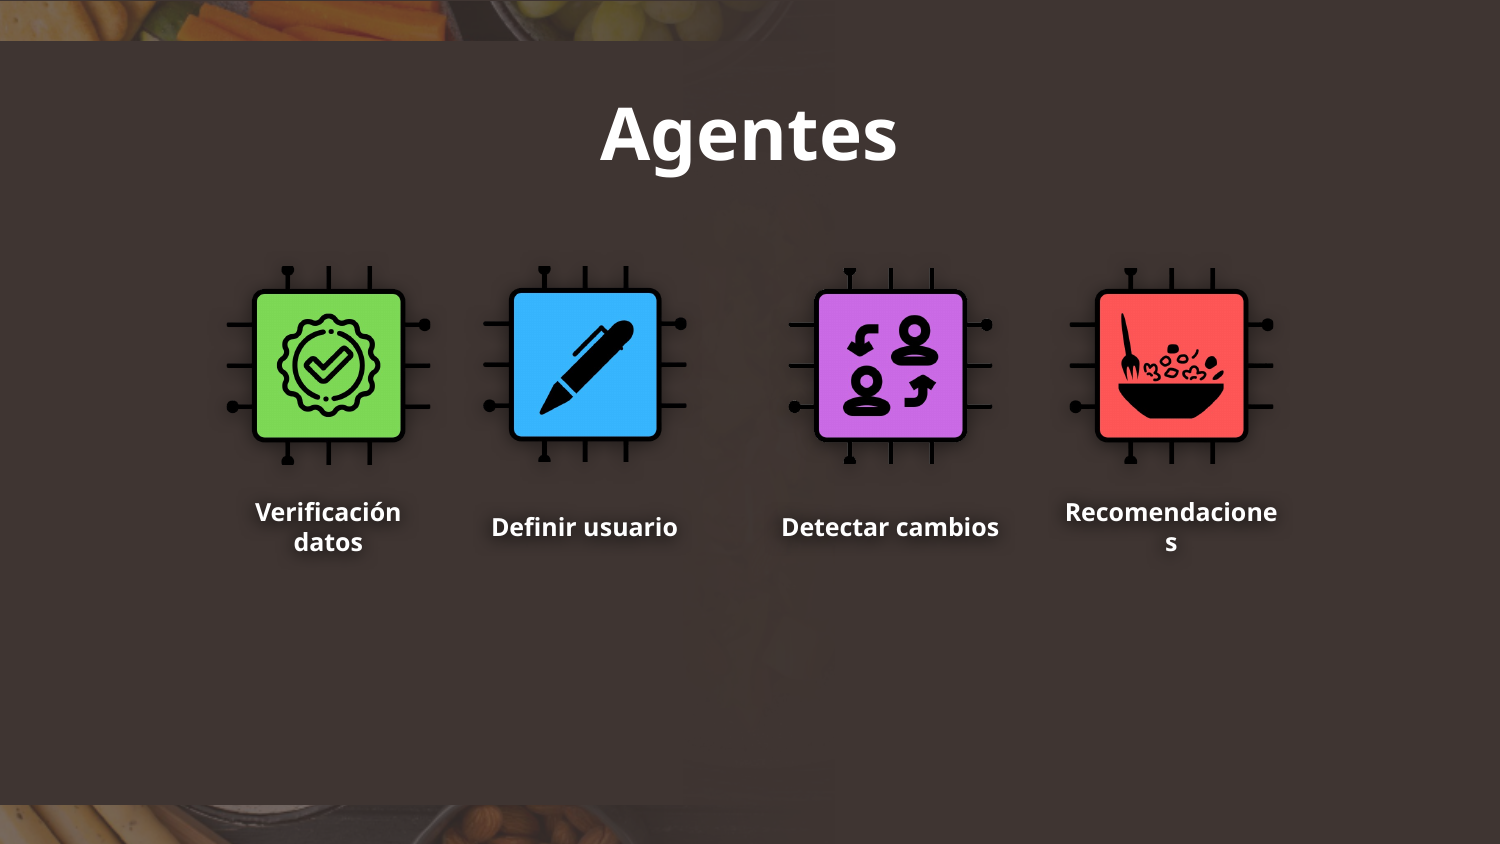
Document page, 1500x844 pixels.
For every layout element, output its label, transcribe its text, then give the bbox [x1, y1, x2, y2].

text_box Verificación datos [203, 475, 446, 578]
title Agentes [118, 72, 1382, 167]
text_box Detectar cambios [765, 475, 1016, 578]
picture [788, 267, 993, 464]
text_box Recomendaciones [1046, 475, 1297, 578]
text_box Definir usuario [459, 475, 711, 578]
picture [226, 266, 431, 466]
text_box [0, 0, 1500, 844]
picture [1069, 267, 1274, 464]
picture [482, 266, 687, 463]
